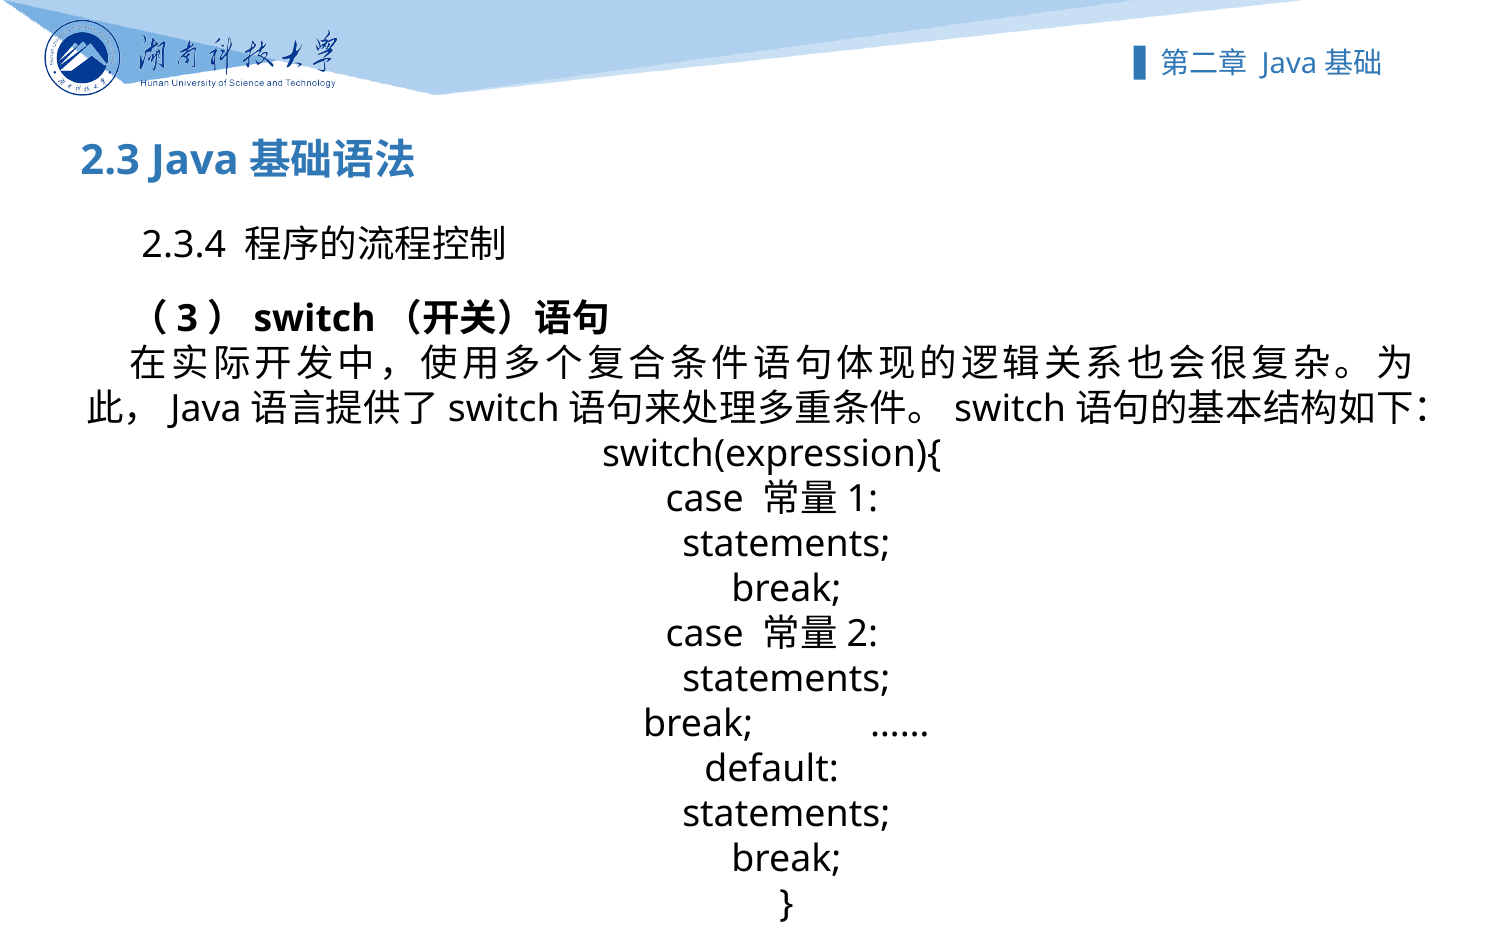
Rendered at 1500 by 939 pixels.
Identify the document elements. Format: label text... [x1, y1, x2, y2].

text_box 2.3 Java基础语法 [65, 125, 711, 191]
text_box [1133, 37, 1486, 88]
picture [0, 0, 1330, 99]
text_box （3）switch（开关）语句 在实际开发中，使用多个复合条件语句体现的逻辑关系也会很复杂。为此，Java语言提供了switch语句来处理多重条件。switch语句的基本结构如下： switch(expression){ case 常量1: statements; break; case 常量2: statements; break; …… default: statements; break; } [71, 286, 1429, 939]
text_box 2.3.4 程序的流程控制 [126, 212, 937, 273]
